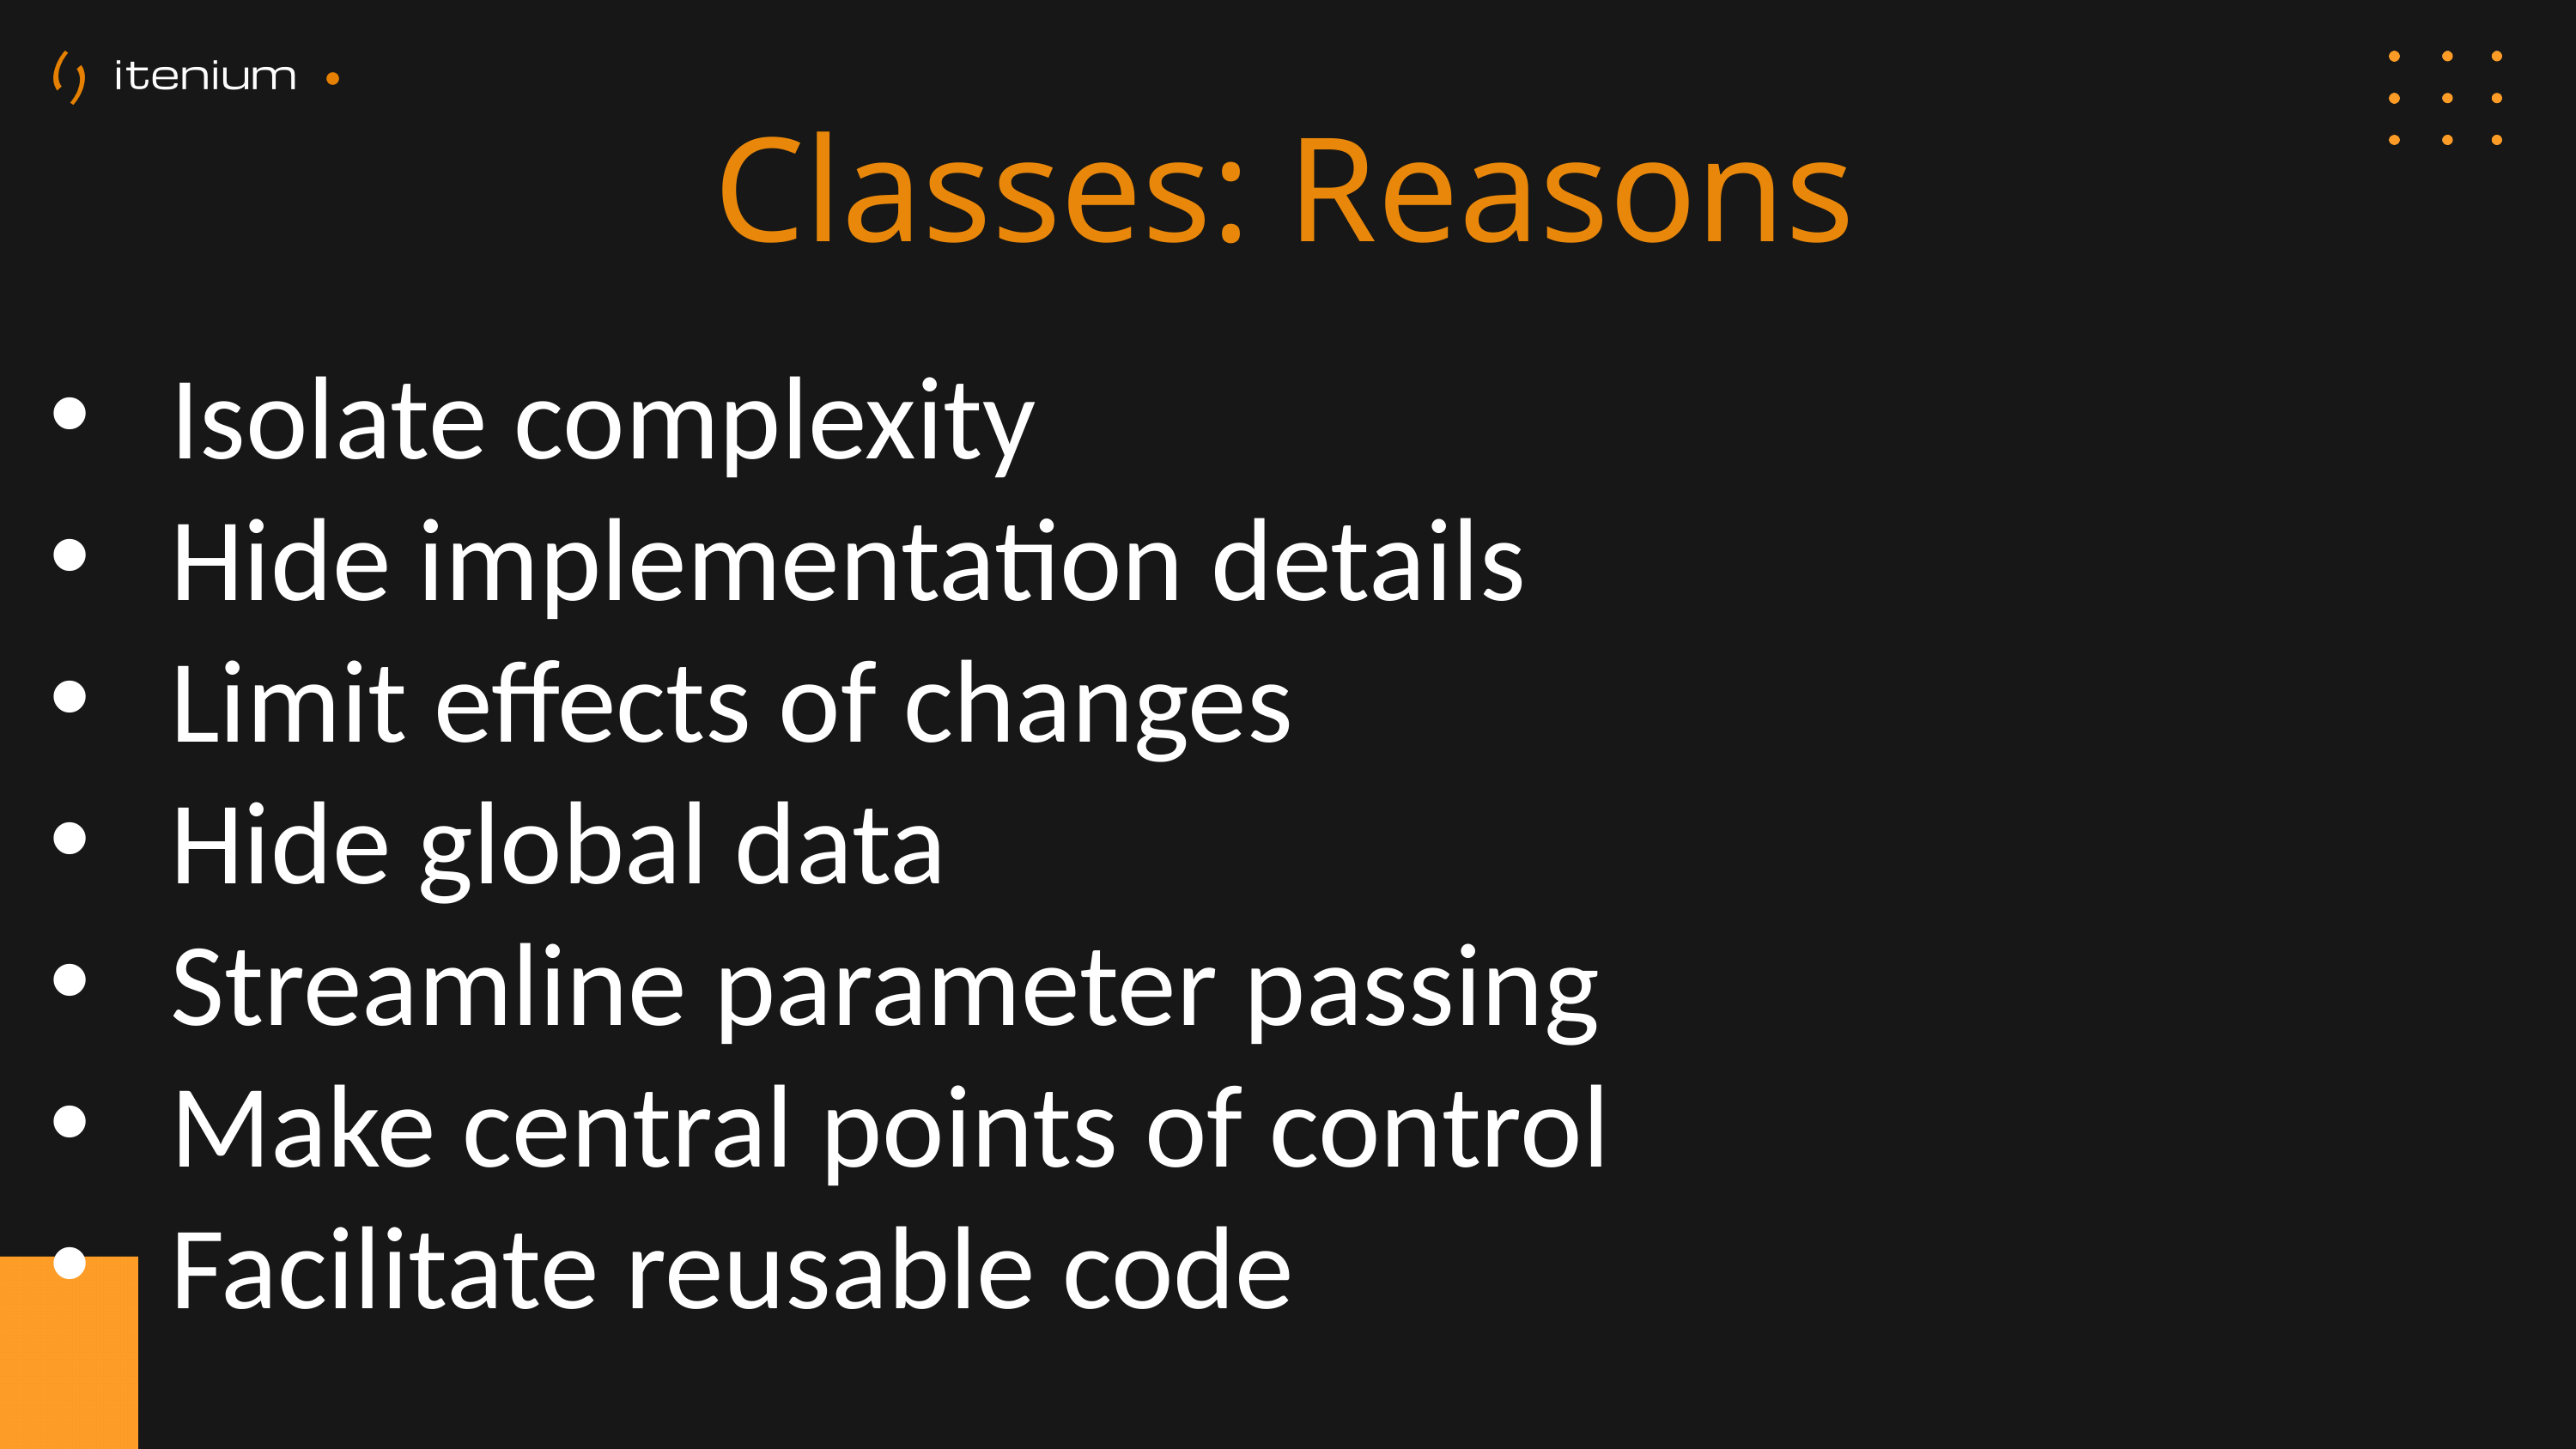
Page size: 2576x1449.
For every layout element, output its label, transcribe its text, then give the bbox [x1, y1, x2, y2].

text_box Classes: Reasons [0, 97, 2572, 271]
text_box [2389, 51, 2502, 145]
text_box Isolate complexity Hide implementation details Limit effects of changes Hide global data Streamline parameter passing Make central points of control Facilitate reusable code [36, 334, 2576, 1339]
picture [34, 33, 360, 121]
picture [0, 1256, 139, 1449]
